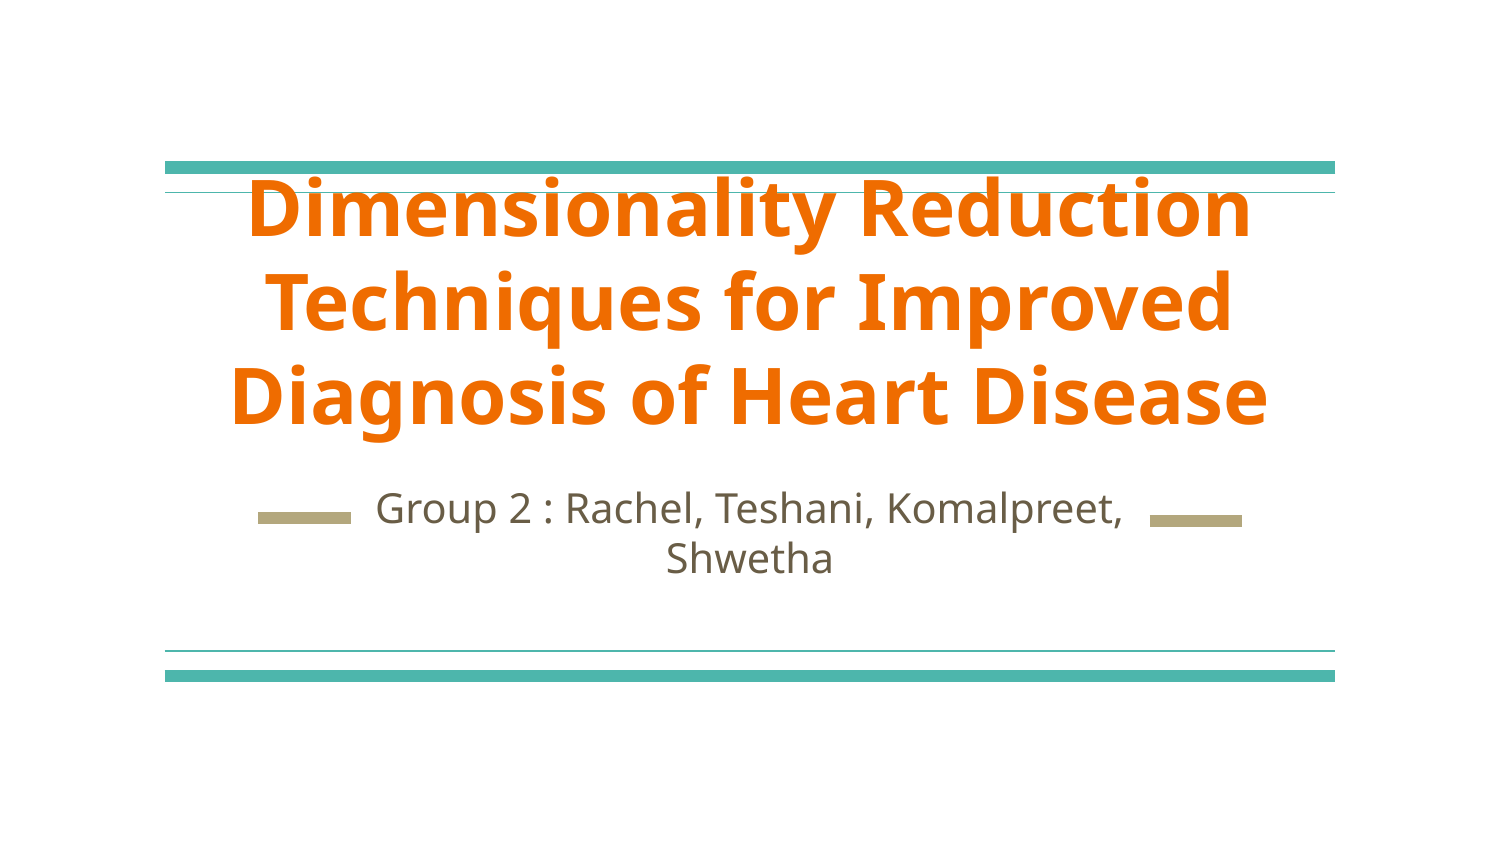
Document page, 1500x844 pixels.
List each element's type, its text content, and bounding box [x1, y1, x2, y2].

subtitle Group 2 : Rachel, Teshani, Komalpreet, Shwetha [350, 467, 1150, 598]
title Dimensionality Reduction Techniques for Improved Diagnosis of Heart Disease [164, 287, 1336, 456]
